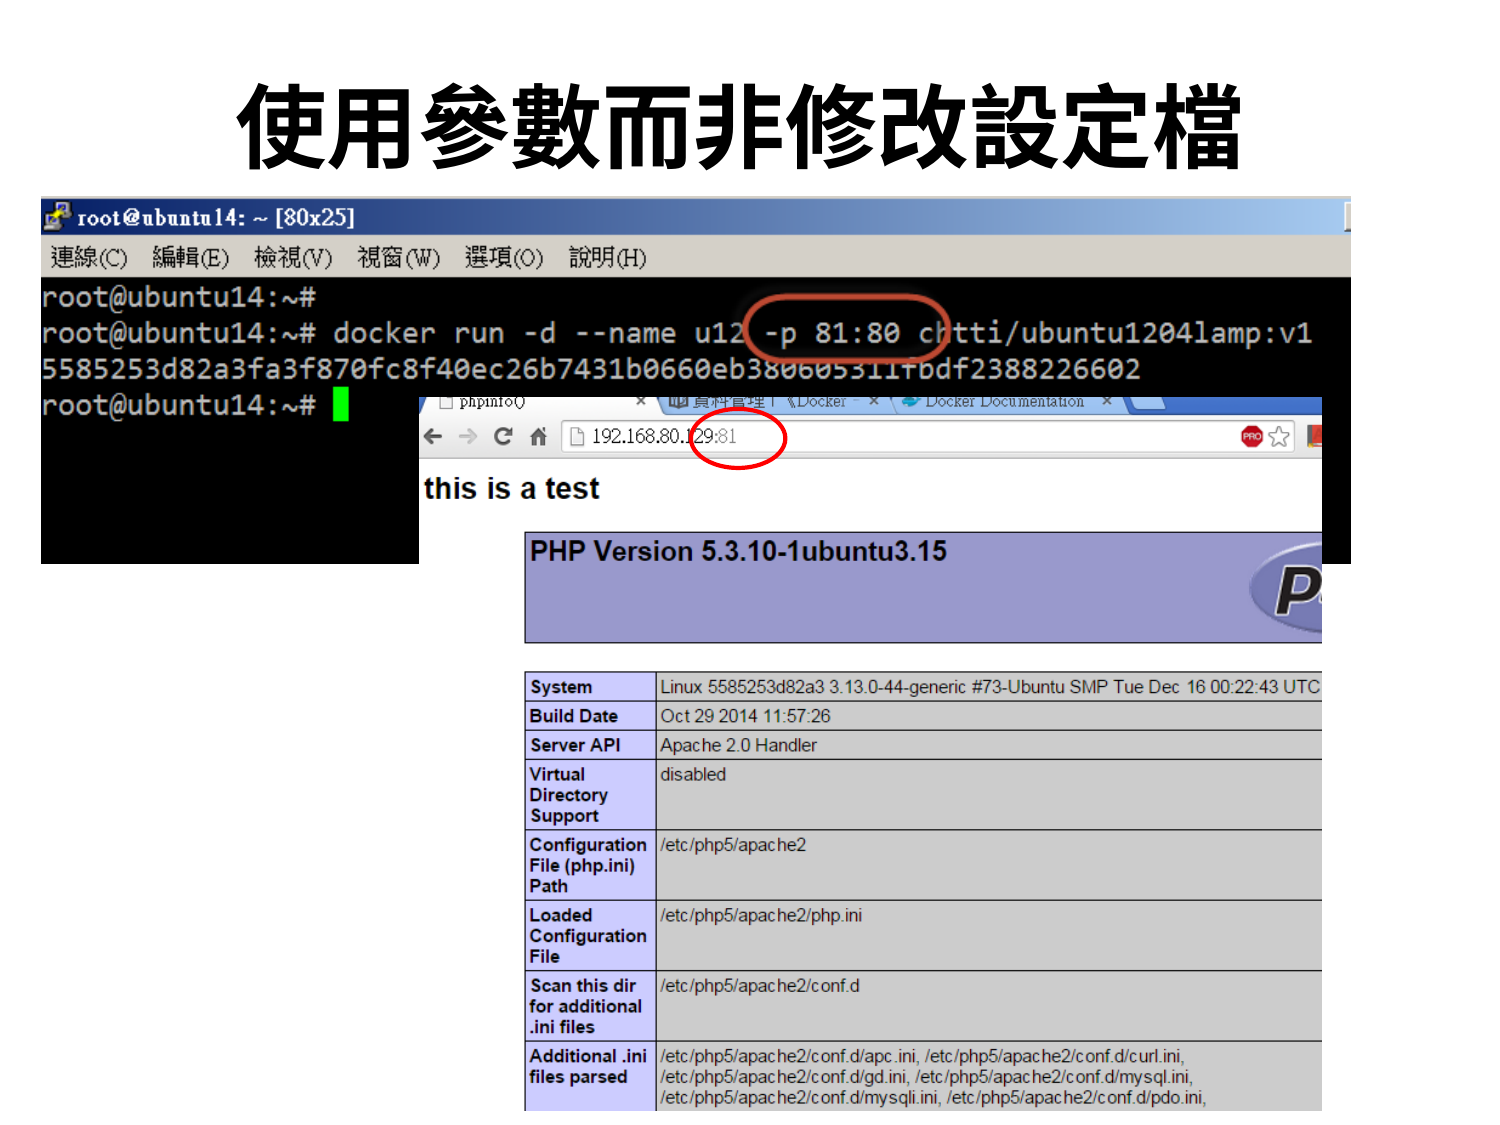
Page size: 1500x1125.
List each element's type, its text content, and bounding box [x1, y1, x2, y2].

title 使用參數而非修改設定檔 [64, 30, 1415, 219]
picture [40, 195, 1351, 1111]
